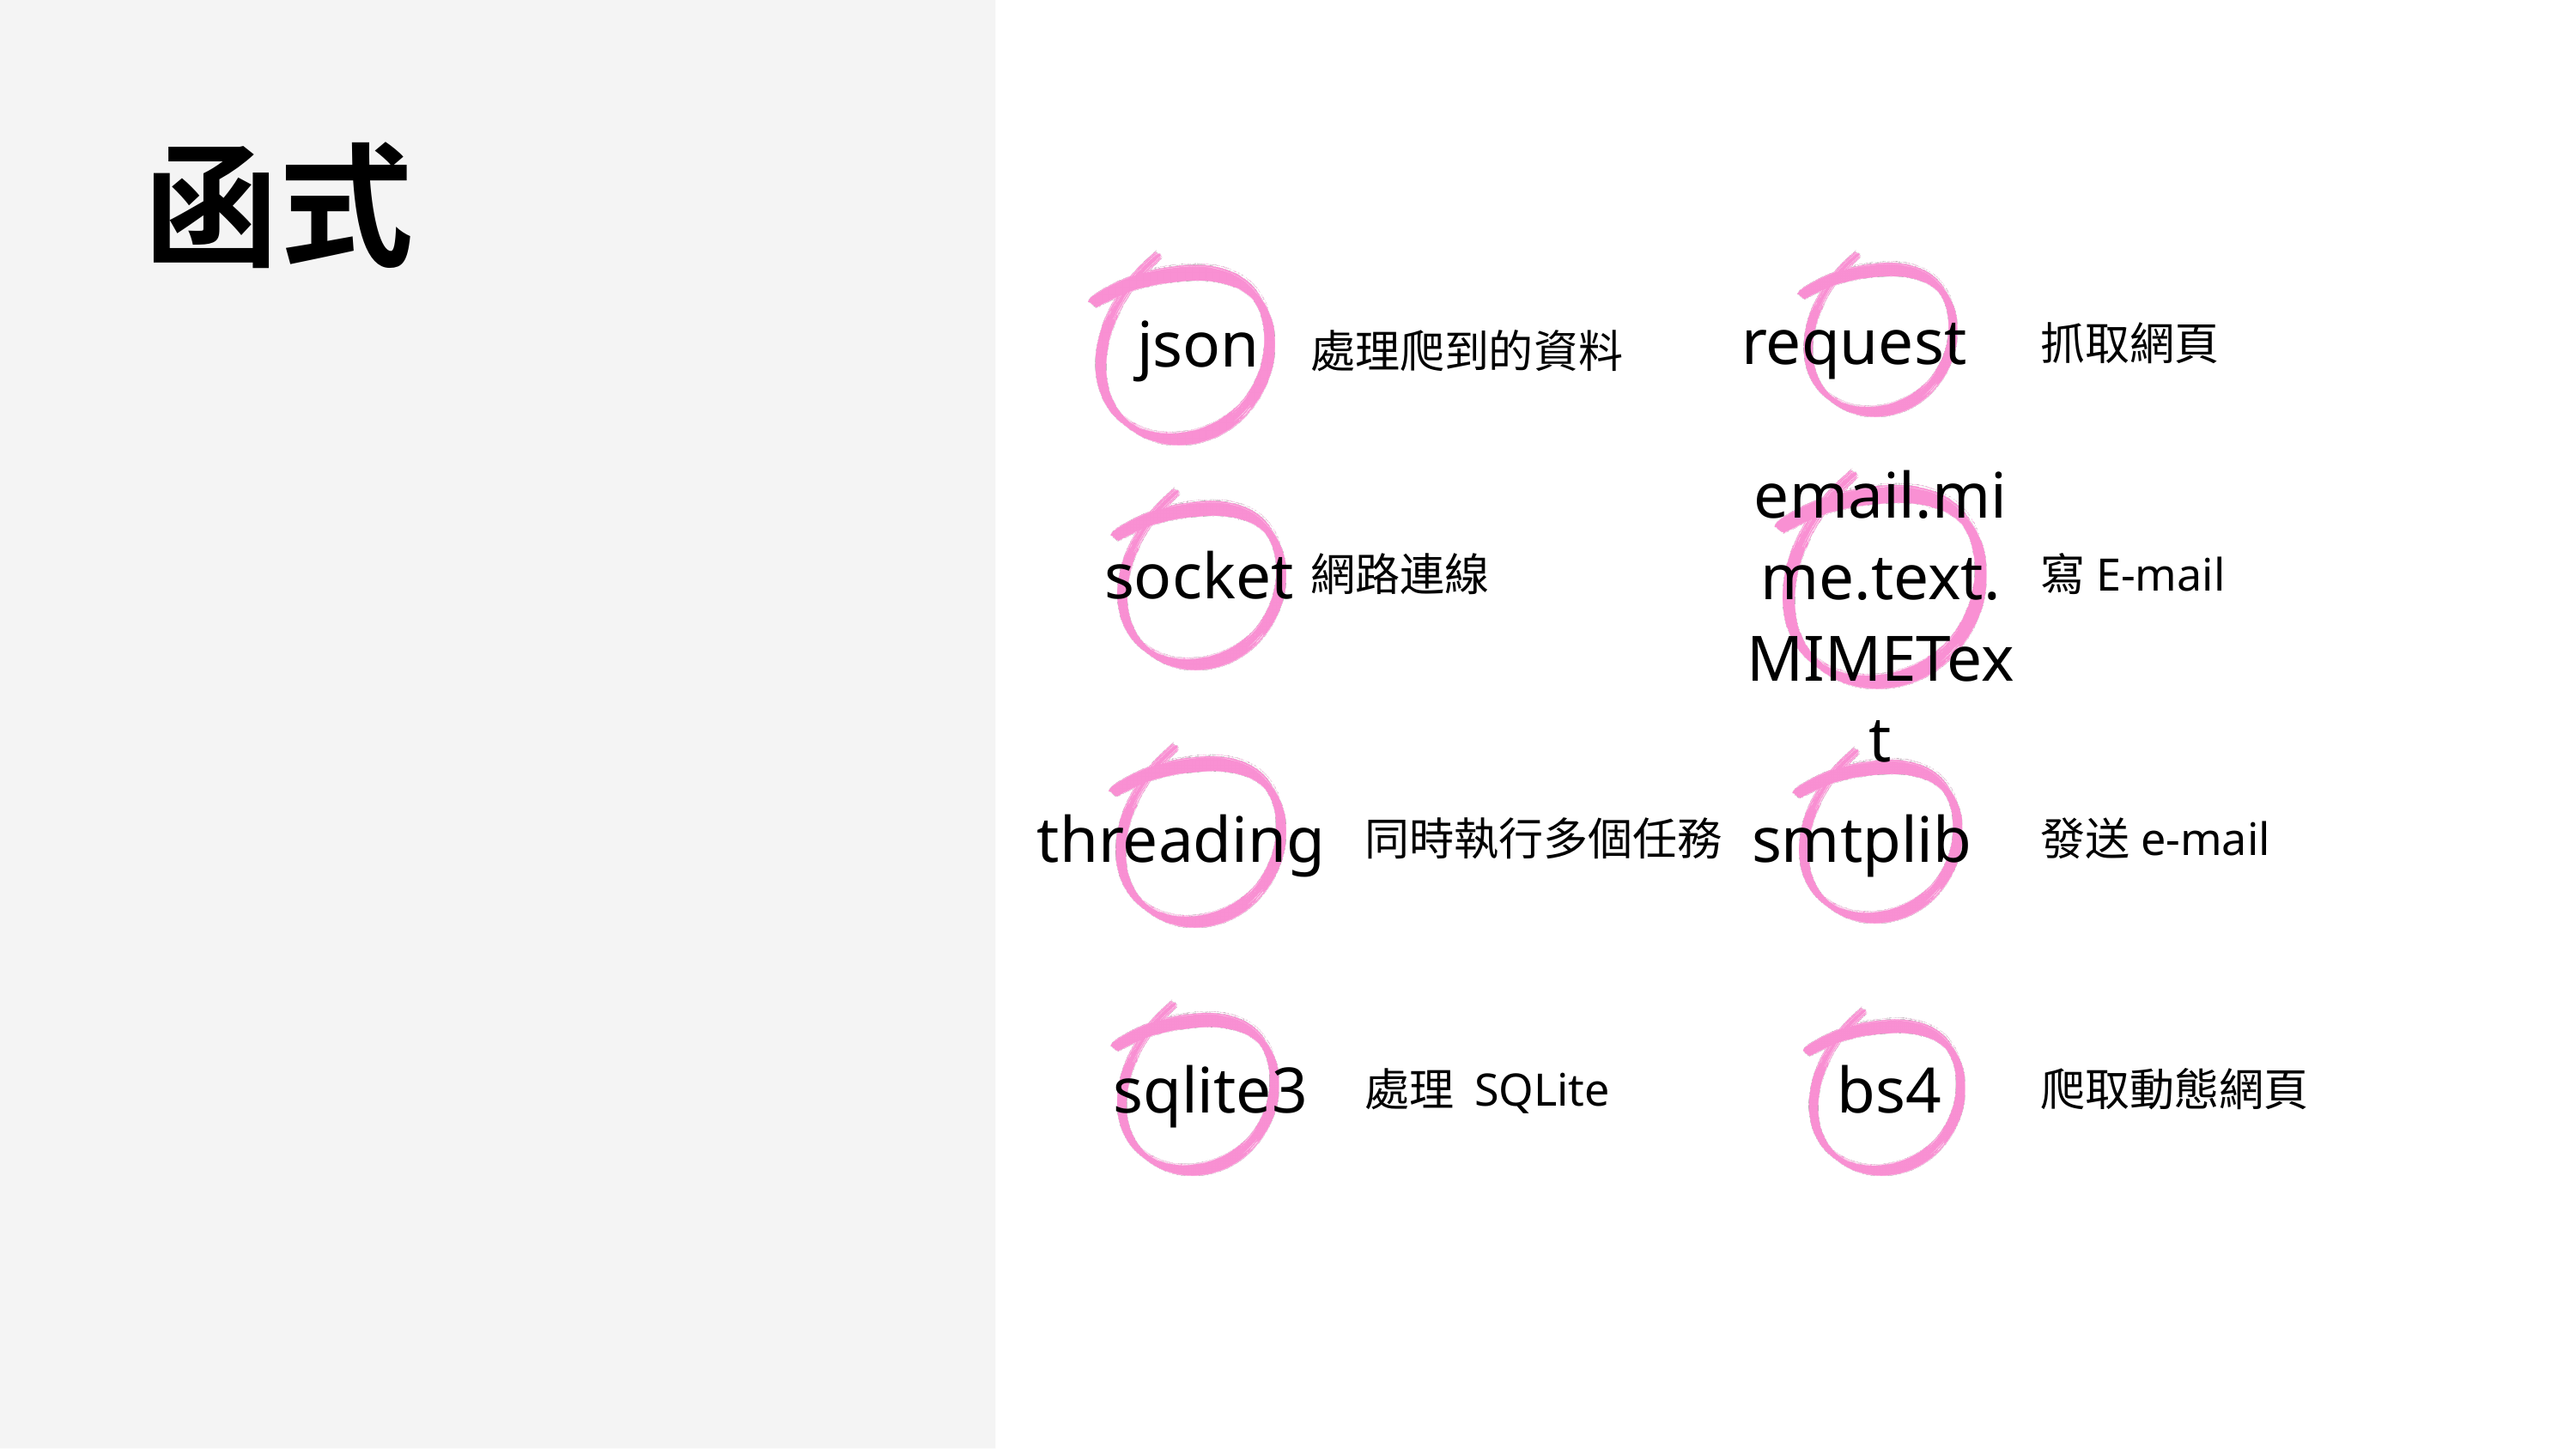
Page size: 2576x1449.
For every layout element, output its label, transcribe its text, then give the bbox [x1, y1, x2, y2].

text_box 處理 SQLite [1364, 1052, 1755, 1115]
text_box bs4 [1816, 1044, 1963, 1126]
text_box sqlite3 [1110, 1044, 1310, 1126]
text_box 爬取動態網頁 [2040, 1052, 2432, 1115]
text_box 網路連線 [1309, 537, 1701, 601]
text_box [1110, 487, 1287, 530]
text_box smtplib [1737, 793, 1987, 876]
text_box 函式 [144, 108, 872, 283]
text_box [1110, 999, 1279, 1044]
text_box request [1737, 295, 1971, 378]
text_box [1109, 742, 1286, 793]
text_box [1109, 876, 1286, 928]
text_box [1792, 775, 1963, 793]
text_box [1110, 611, 1287, 670]
text_box 寫E-mail [2040, 537, 2432, 601]
text_box [1802, 1006, 1965, 1176]
text_box threading [1035, 793, 1328, 876]
text_box 同時執行多個任務 [1364, 801, 1738, 864]
text_box [1110, 1126, 1279, 1176]
text_box [1797, 250, 1958, 295]
text_box 發送e-mail [2040, 802, 2432, 864]
text_box 處理爬到的資料 [1309, 314, 1701, 378]
text_box [1088, 250, 1275, 298]
text_box 抓取網頁 [2040, 306, 2432, 369]
text_box json [1086, 298, 1310, 379]
text_box [1088, 379, 1275, 446]
text_box [1792, 876, 1963, 924]
text_box [1797, 378, 1958, 417]
text_box [0, 0, 996, 1449]
text_box socket [1087, 530, 1310, 611]
text_box email.mime.text.MIMEText [1737, 449, 2024, 775]
